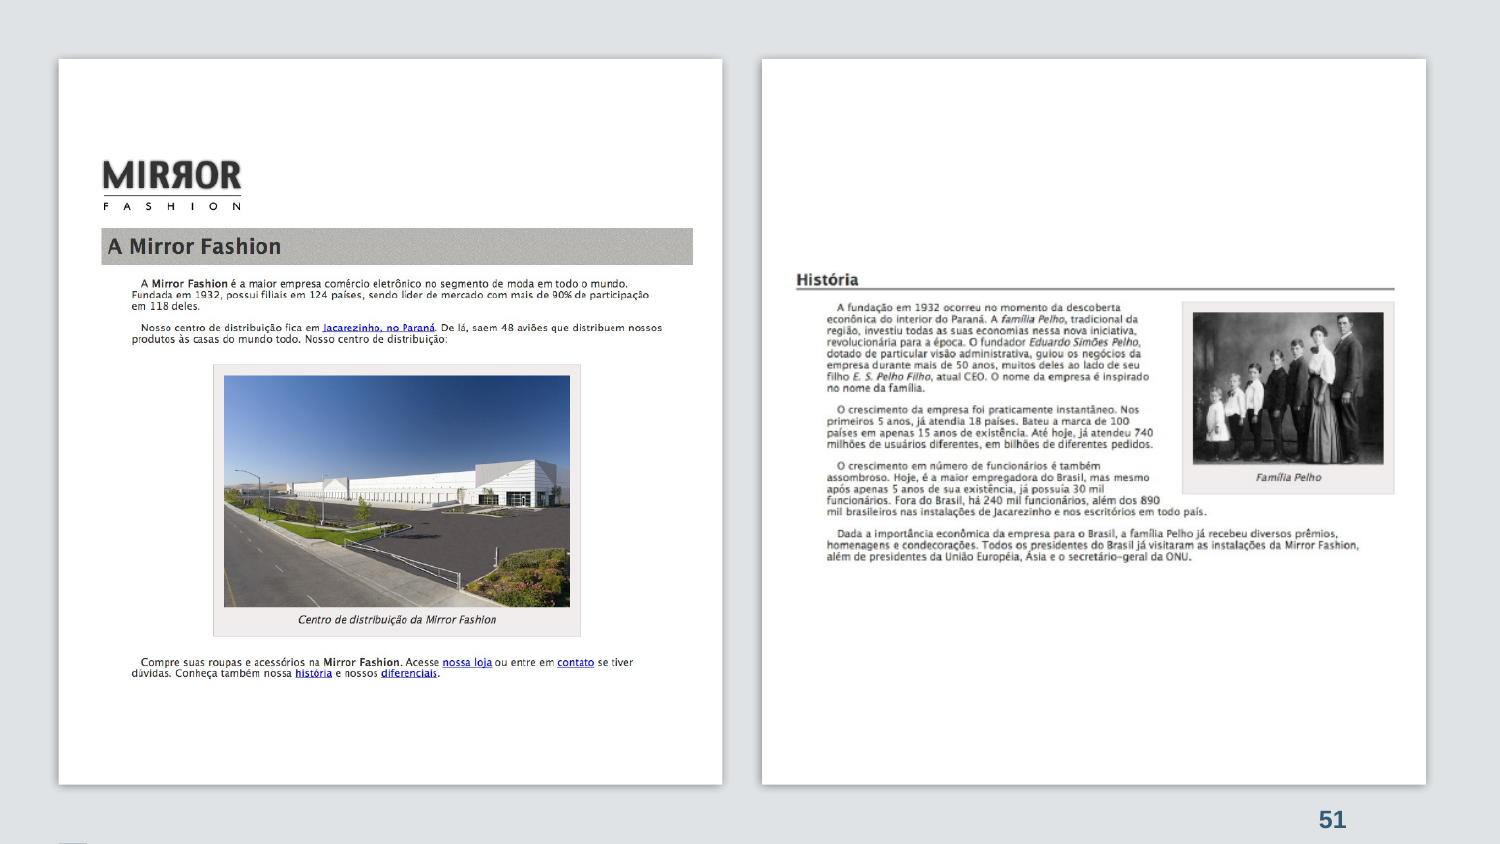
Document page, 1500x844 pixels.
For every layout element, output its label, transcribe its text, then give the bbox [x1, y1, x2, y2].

slide_number 51 [1165, 793, 1362, 844]
text_box [56, 56, 725, 787]
text_box [0, 0, 1500, 844]
picture [80, 143, 701, 701]
picture [786, 266, 1407, 577]
text_box [759, 56, 1429, 787]
